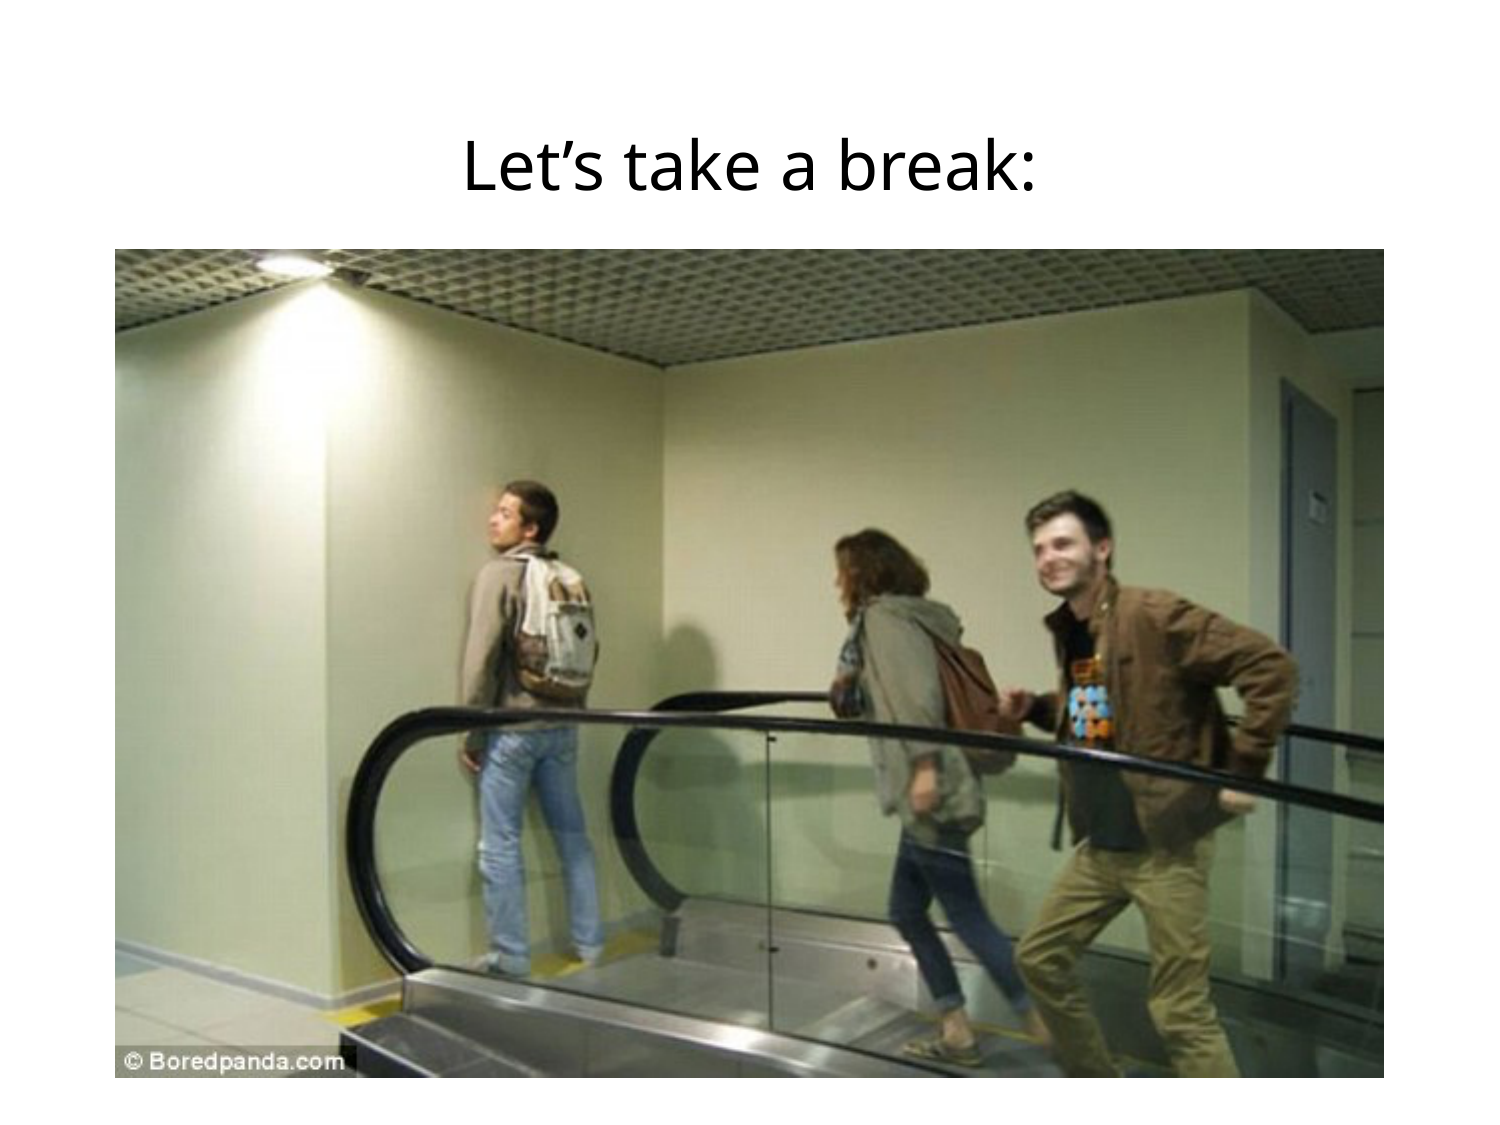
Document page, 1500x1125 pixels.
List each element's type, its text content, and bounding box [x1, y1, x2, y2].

picture [115, 249, 1384, 1078]
title Let’s take a break: [103, 59, 1397, 278]
